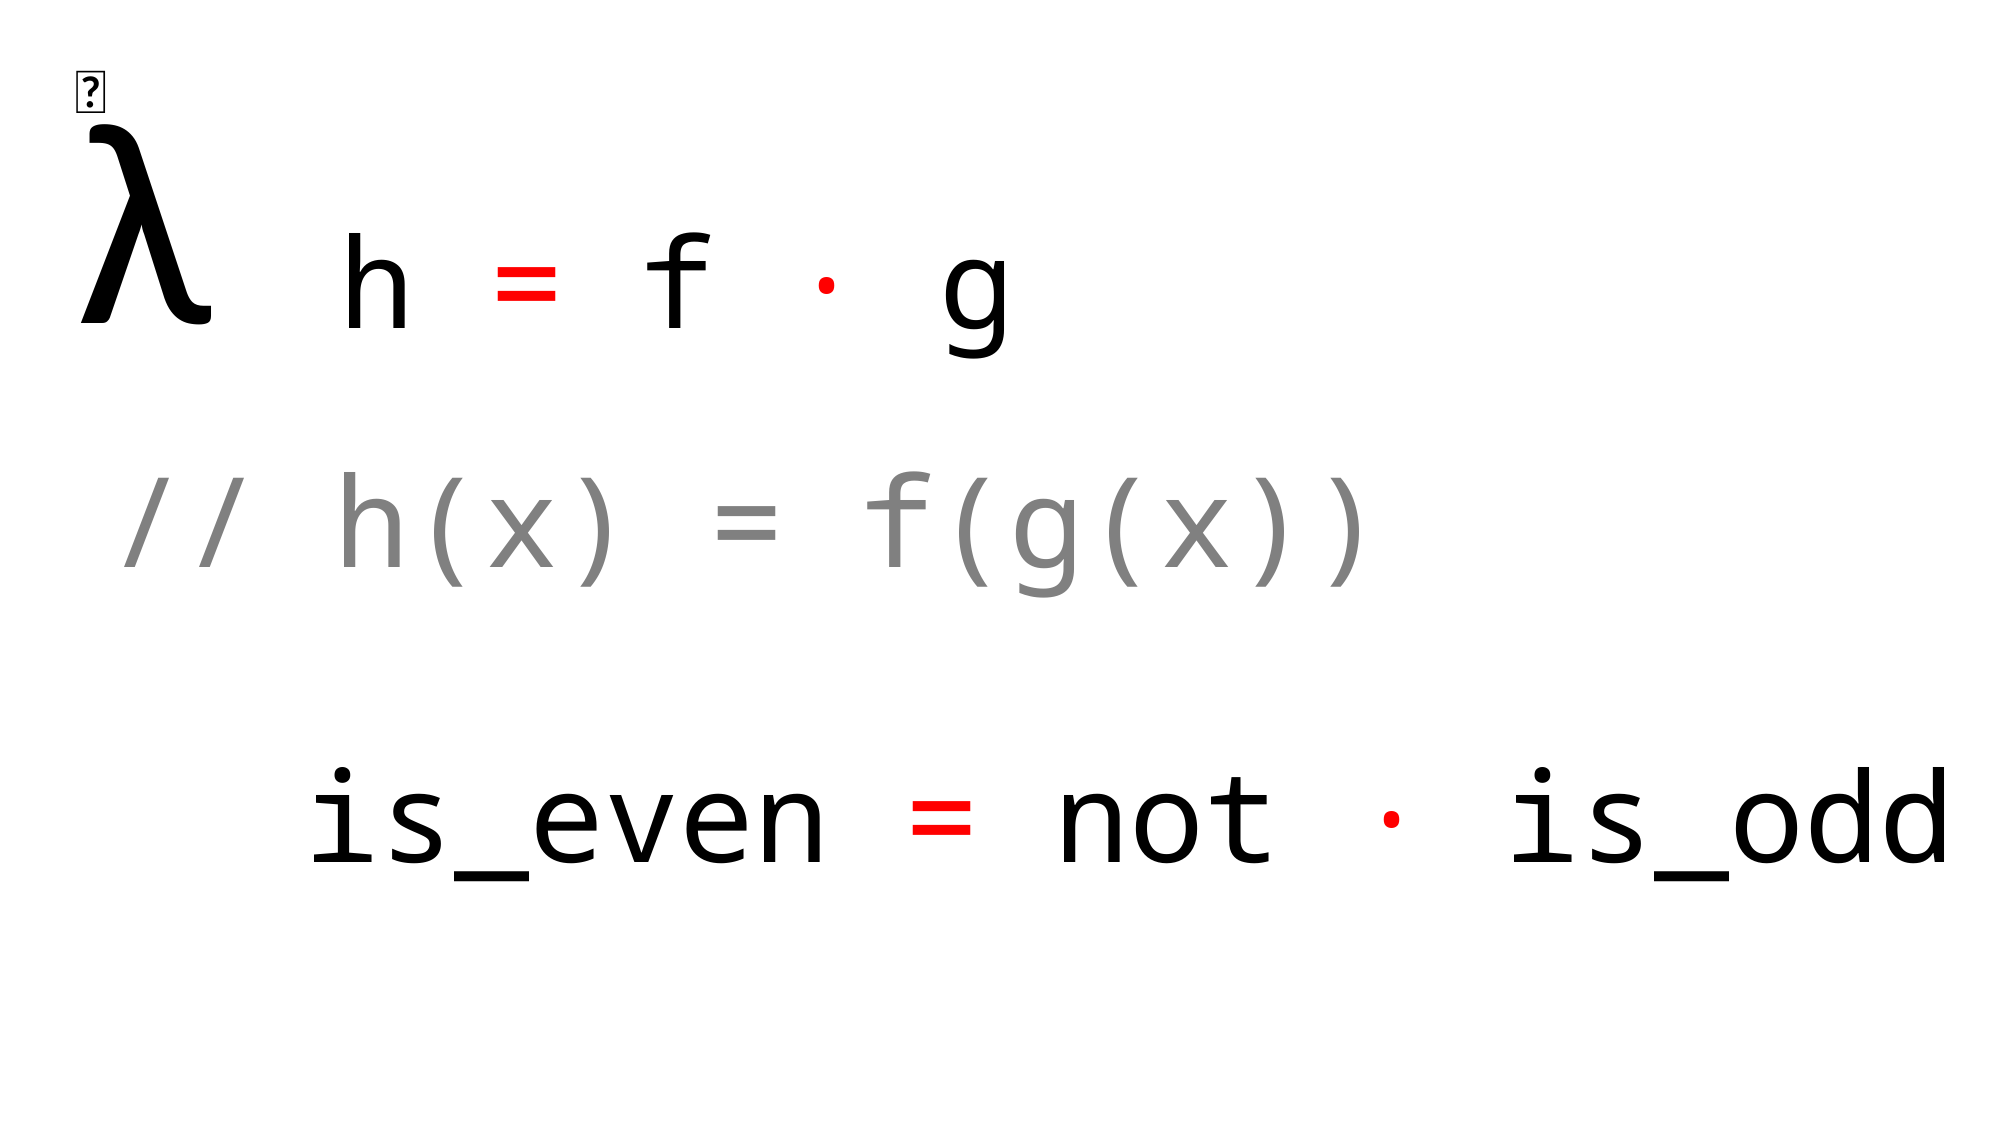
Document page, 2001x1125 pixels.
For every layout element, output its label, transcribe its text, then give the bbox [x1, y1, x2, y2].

text_box h = f · g [324, 196, 1030, 361]
text_box is_even = not · is_odd [289, 729, 1970, 895]
text_box 🎩 [60, 43, 169, 134]
text_box // h(x) = f(g(x)) [95, 435, 1400, 600]
text_box λ [61, 24, 226, 390]
